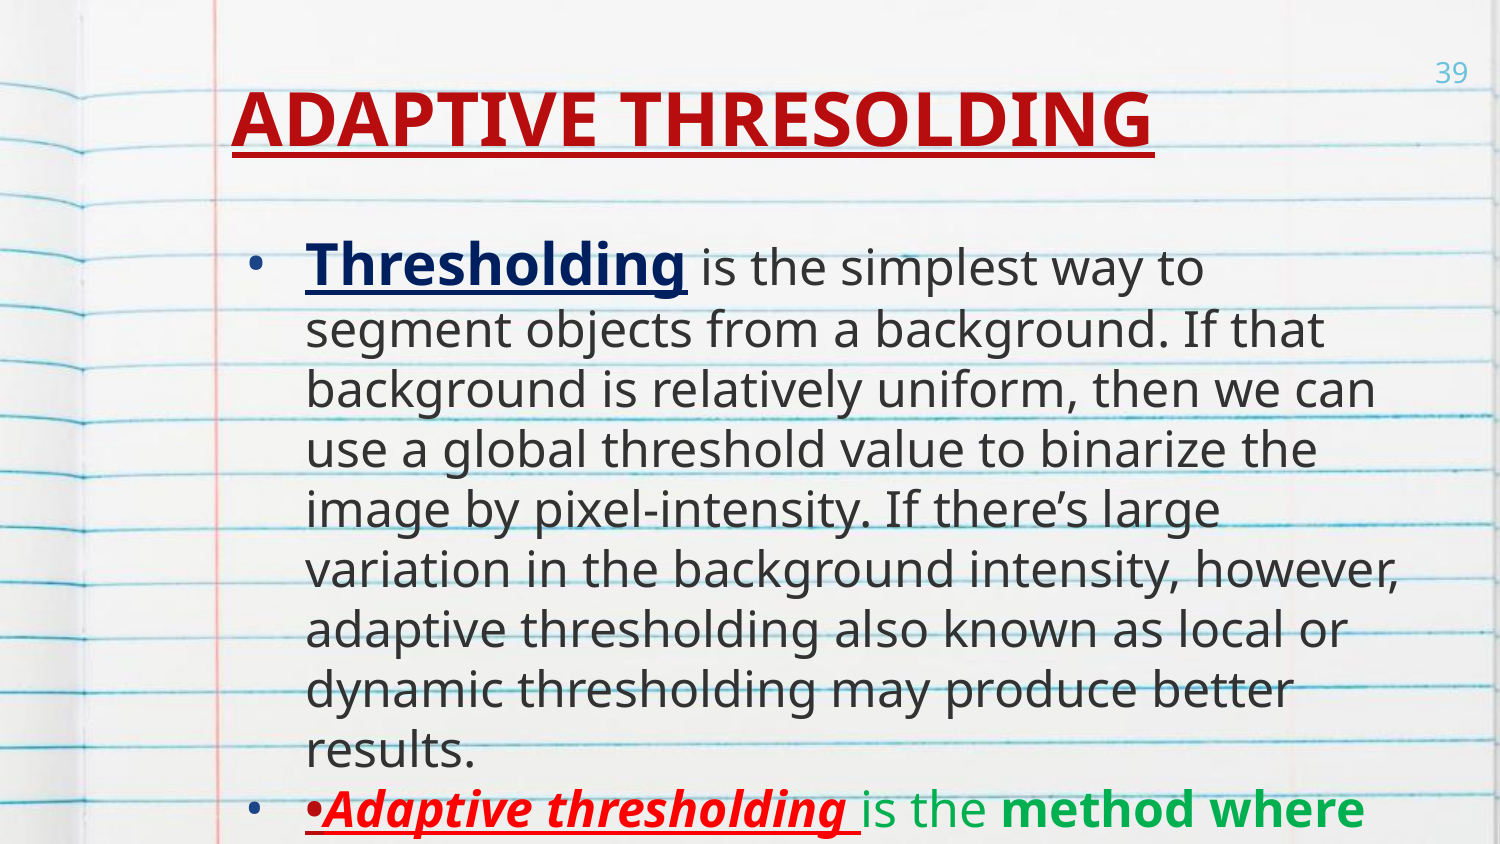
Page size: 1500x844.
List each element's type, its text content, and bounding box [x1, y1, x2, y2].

title ADAPTIVE THRESOLDING [231, 21, 1425, 162]
slide_number 39 [1378, 41, 1469, 107]
list Thresholding is the simplest way to segment objects from a background. If that background is relatively uniform, then we can use a global threshold value to binarize the image by pixel-intensity. If there’s large variation in the background intensity, however, adaptive thresholding also known as local or dynamic thresholding may produce better results. •Adaptive thresholding is the method where the threshold value is calculated for smaller regions and therefore, there will be different threshold values for different regions. [230, 182, 1424, 719]
picture [0, 0, 1500, 844]
